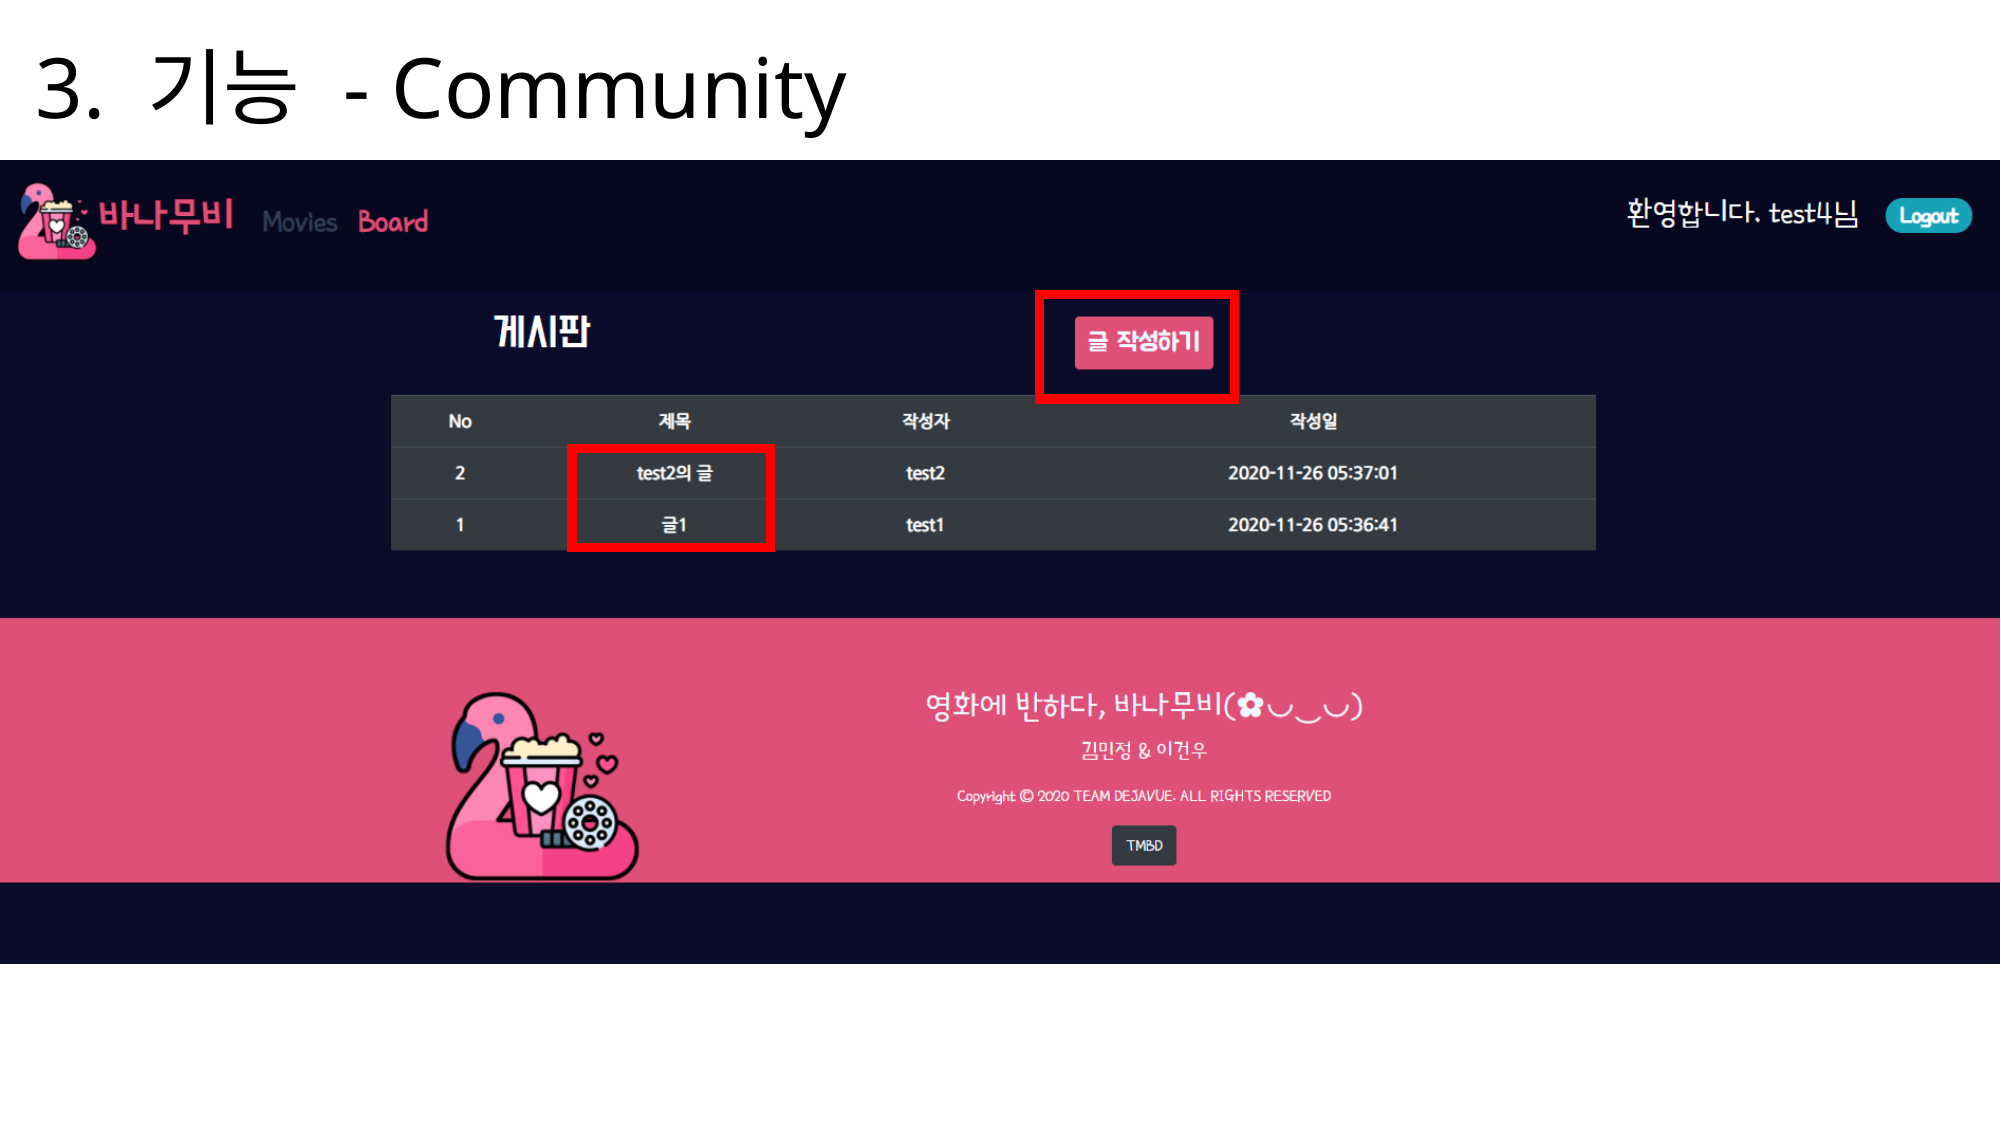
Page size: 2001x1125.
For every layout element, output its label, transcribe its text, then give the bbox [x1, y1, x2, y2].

text_box 3. 기능 - Community [20, 27, 862, 143]
picture [0, 160, 2000, 964]
